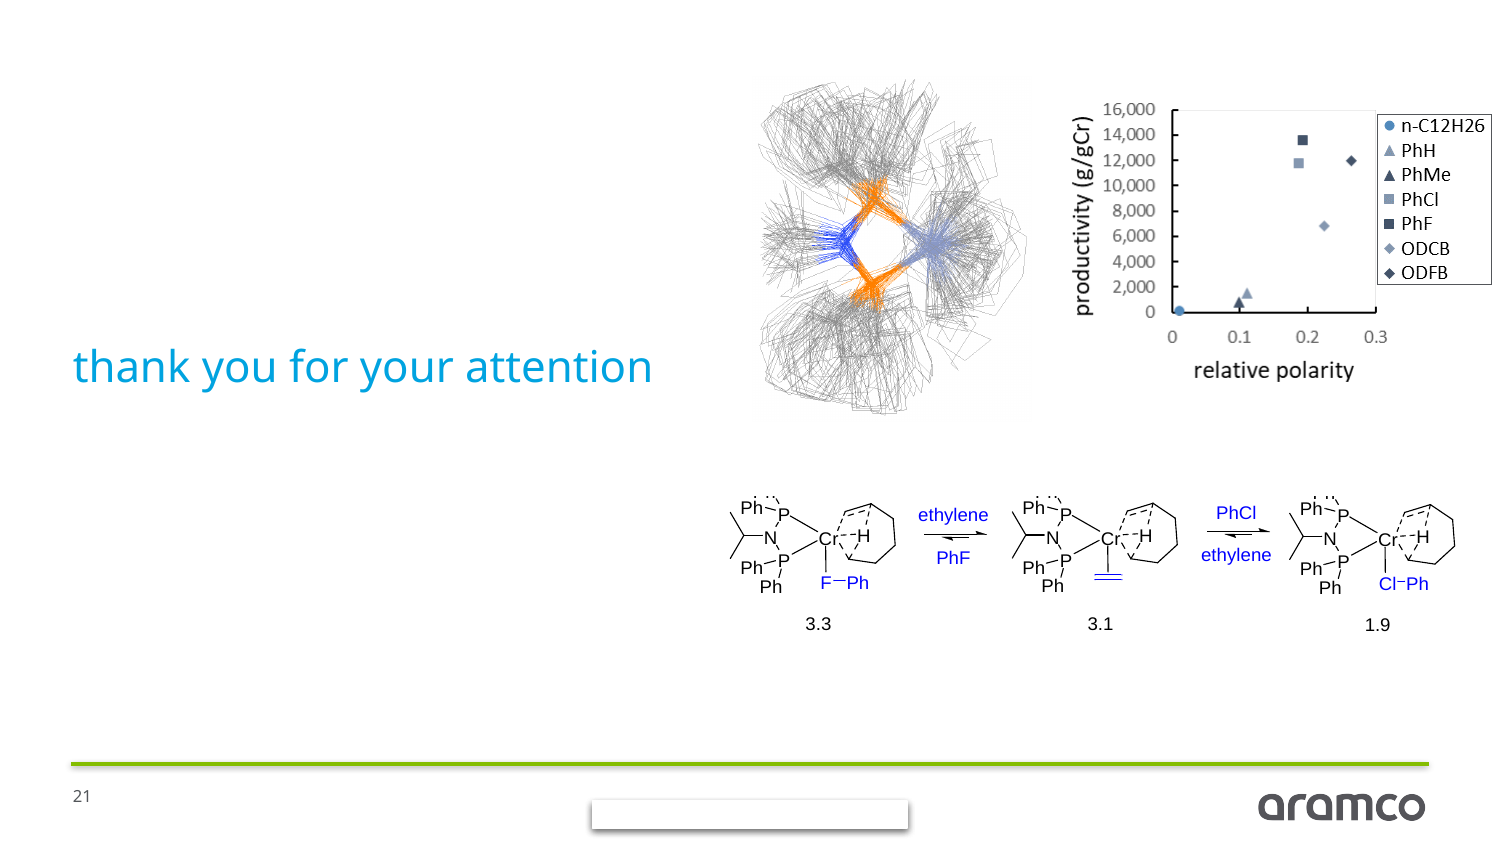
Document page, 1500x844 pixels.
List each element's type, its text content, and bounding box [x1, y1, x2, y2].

picture [751, 75, 1033, 423]
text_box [725, 495, 1464, 660]
picture [1258, 774, 1433, 822]
title thank you for your attention [72, 332, 1429, 434]
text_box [1056, 87, 1493, 411]
